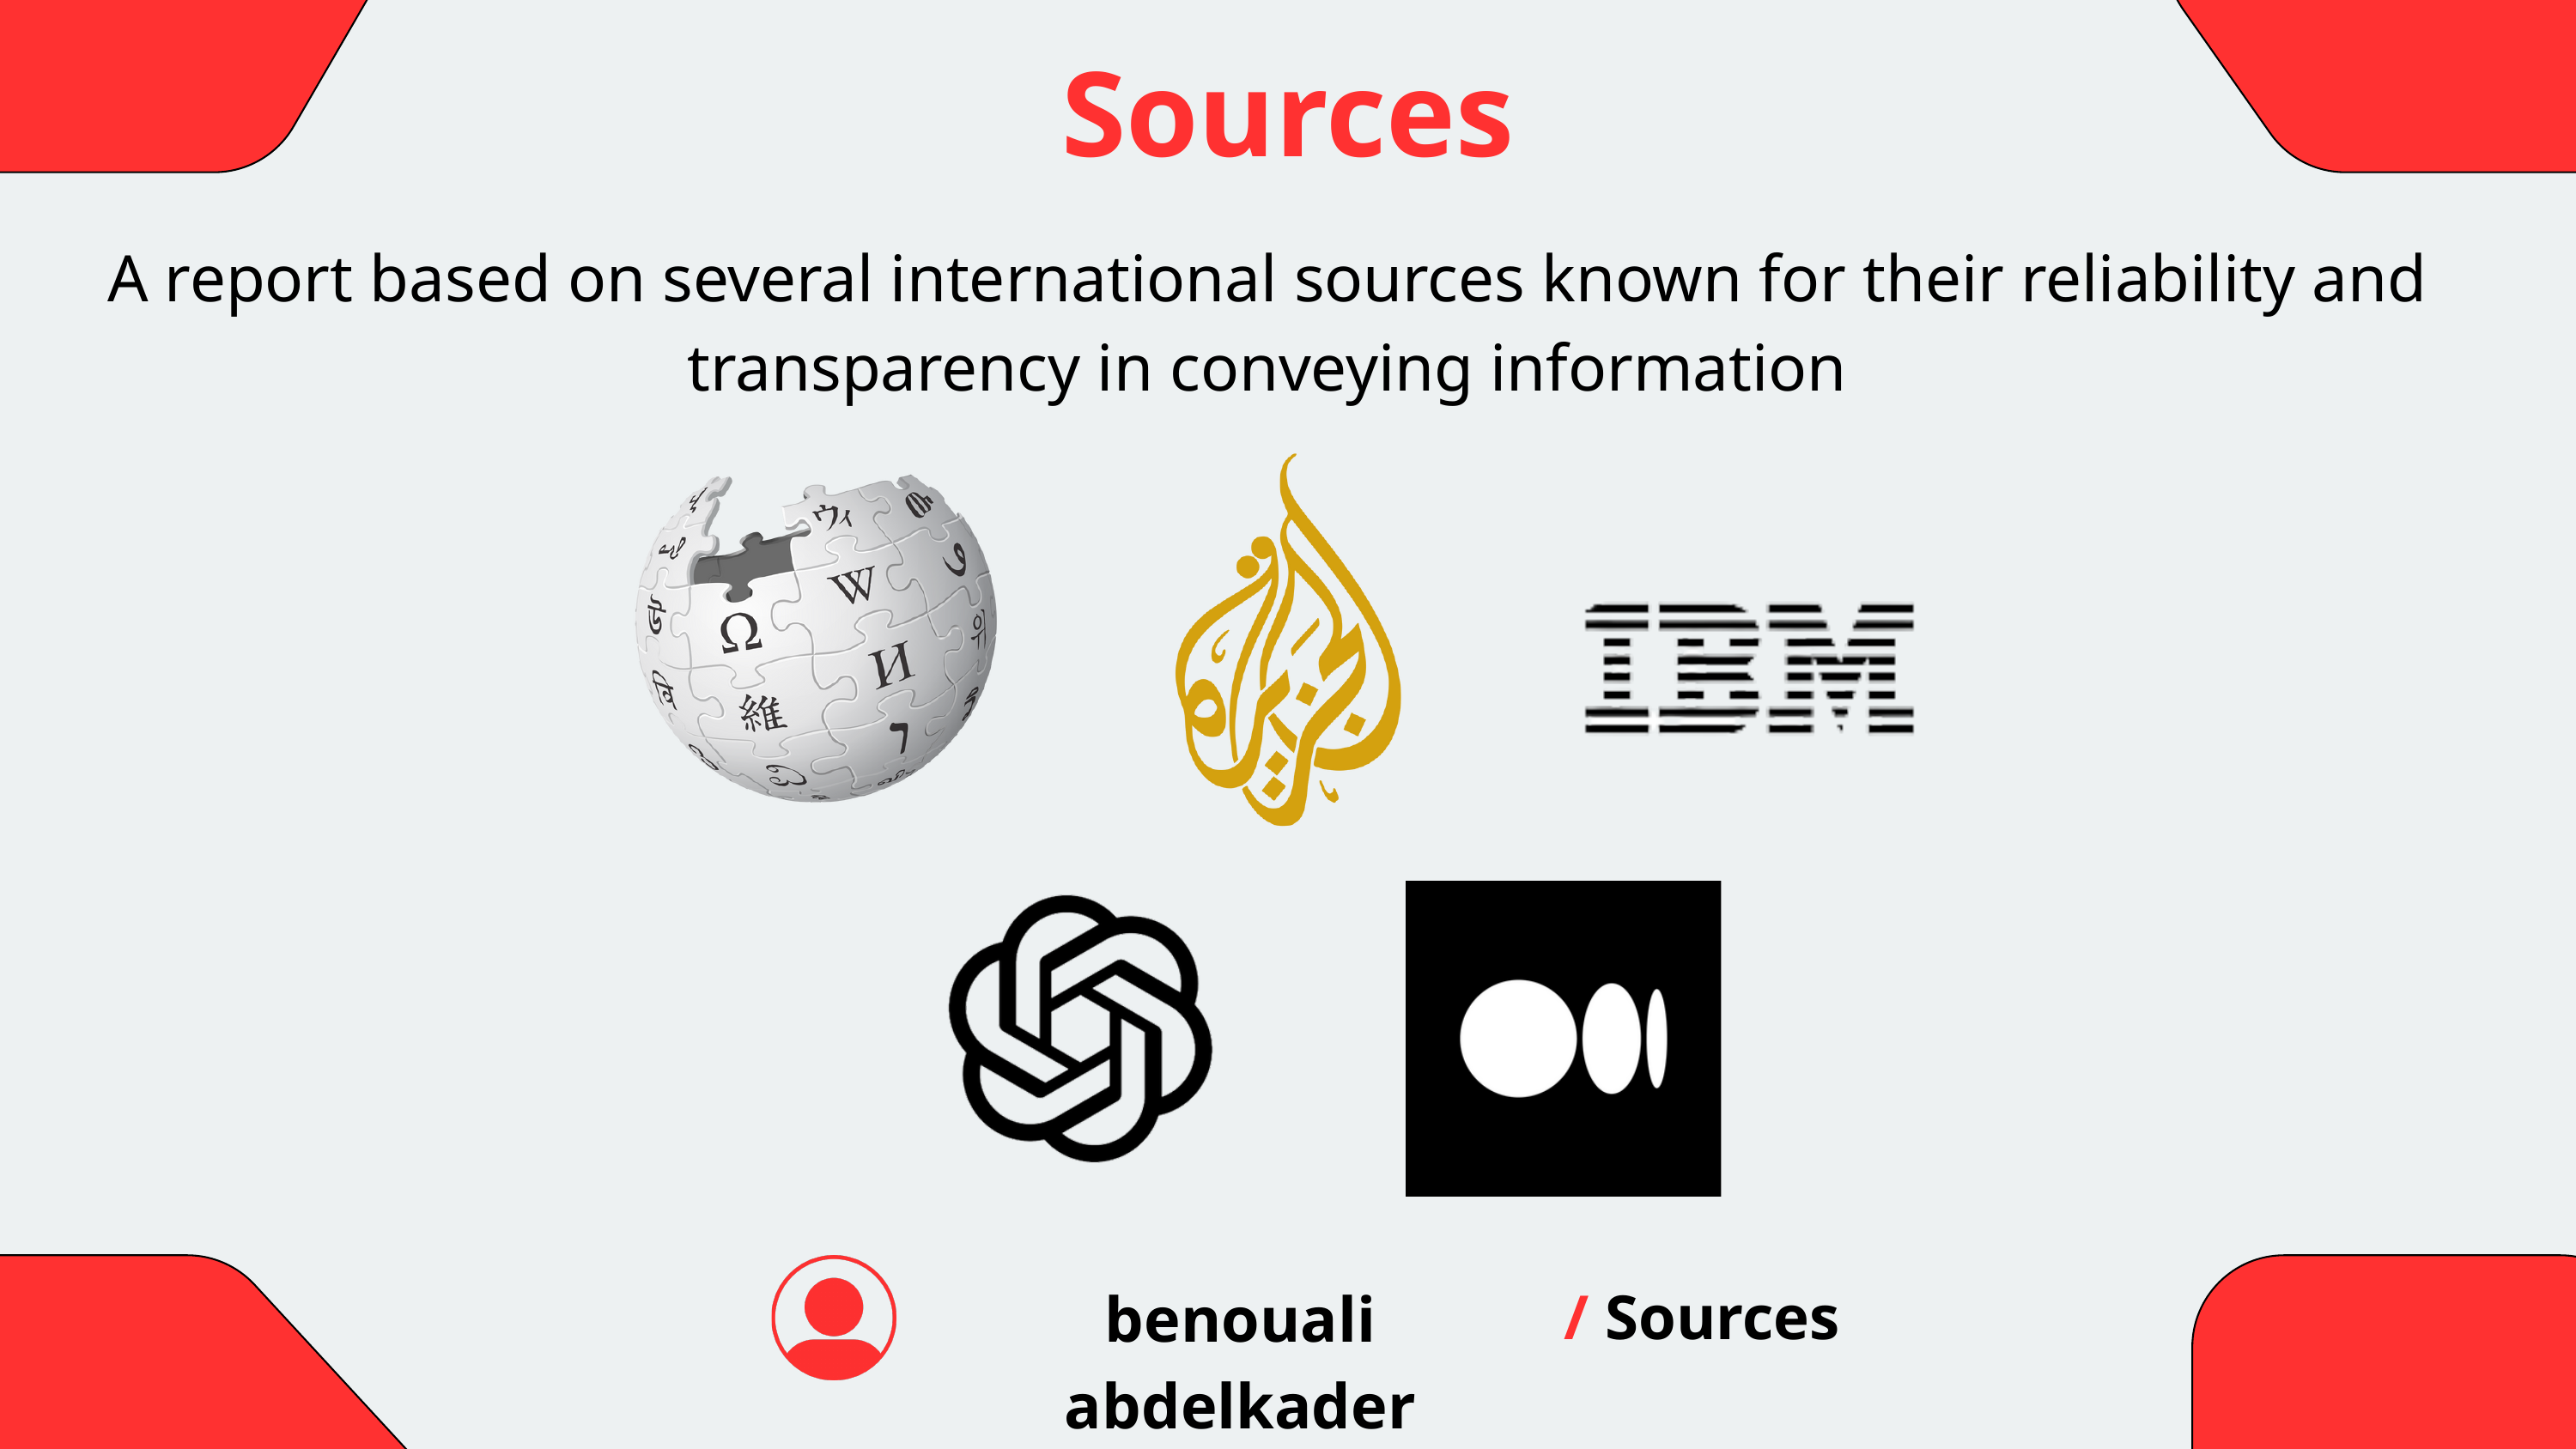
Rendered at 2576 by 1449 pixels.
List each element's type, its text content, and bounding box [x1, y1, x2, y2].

text_box [1406, 881, 1722, 1197]
text_box [1170, 494, 1406, 836]
text_box / Sources [876, 1266, 2187, 1352]
text_box [633, 494, 998, 822]
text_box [2166, 0, 2576, 173]
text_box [2191, 1254, 2576, 1449]
text_box benouali abdelkader [921, 1352, 1560, 1449]
text_box [873, 822, 1288, 1236]
text_box [771, 1255, 896, 1380]
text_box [0, 0, 425, 173]
text_box [1455, 494, 2045, 965]
text_box Sources [191, 15, 2384, 180]
text_box A report based on several international sources known for their reliability and transparency in conveying information [42, 224, 2492, 494]
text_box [0, 1254, 543, 1449]
